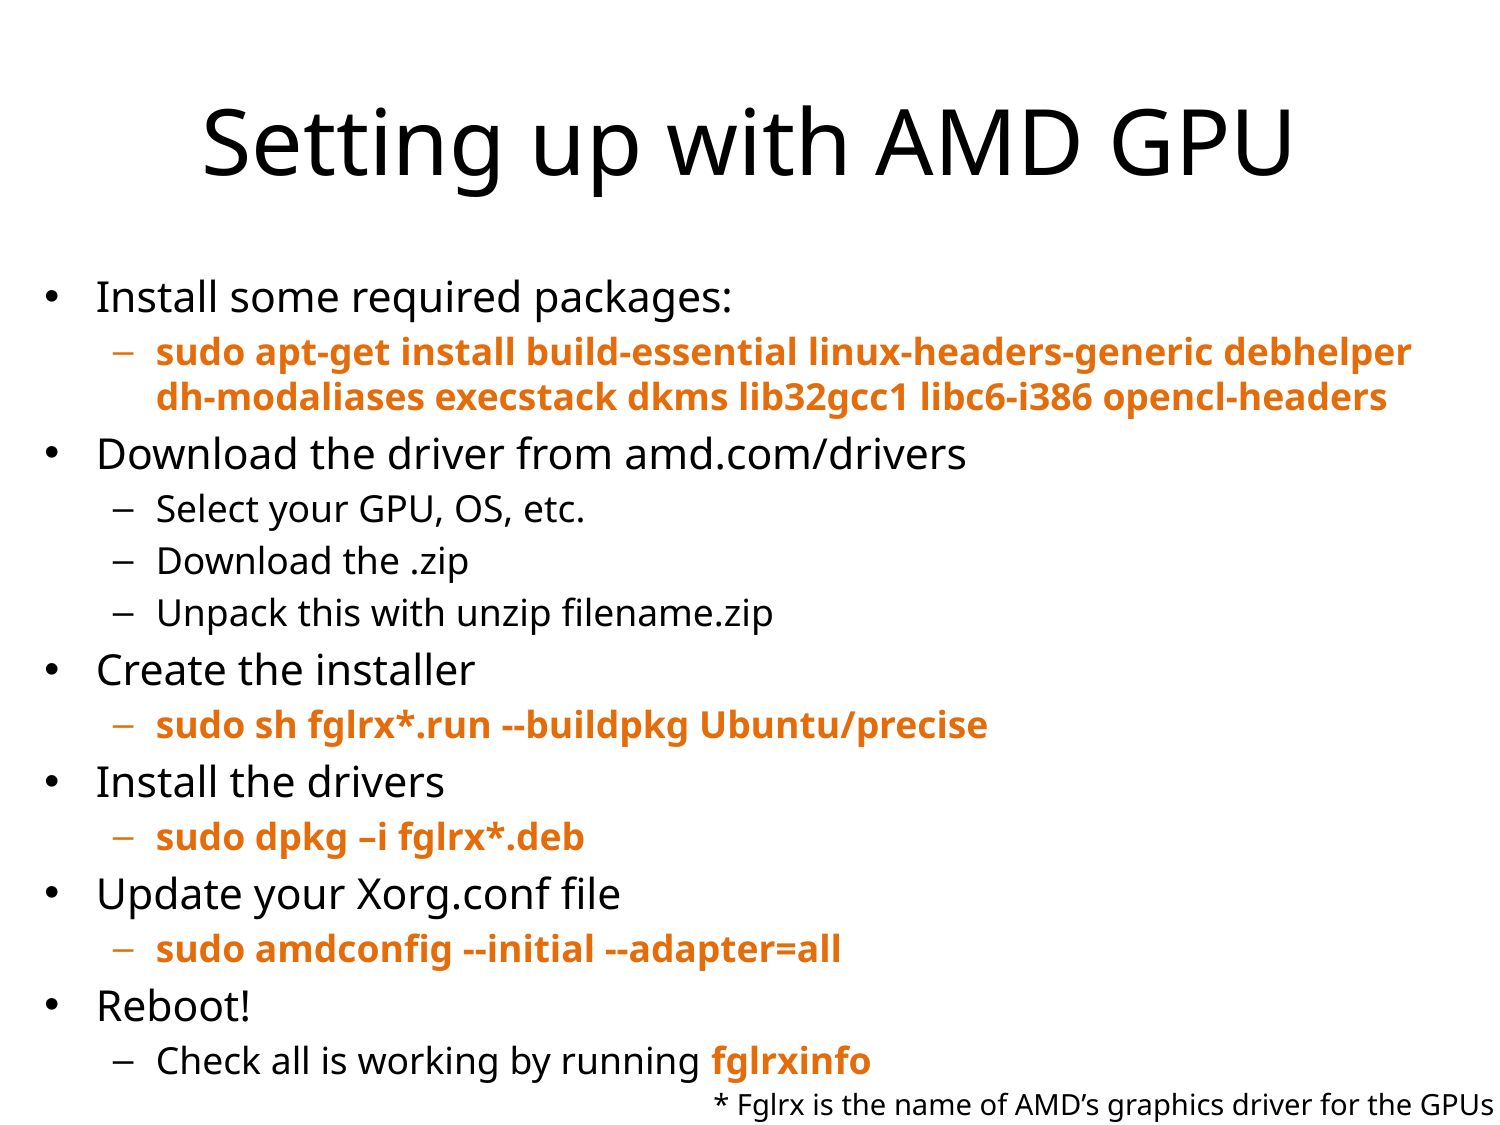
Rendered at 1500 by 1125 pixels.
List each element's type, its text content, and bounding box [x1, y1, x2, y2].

text_box * Fglrx is the name of AMD’s graphics driver for the GPUs [698, 1078, 1500, 1125]
title Setting up with AMD GPU [75, 45, 1425, 233]
list Install some required packages: sudo apt-get install build-essential linux-headers-generic debhelper dh-modaliases execstack dkms lib32gcc1 libc6-i386 opencl-headers Download the driver from amd.com/drivers Select your GPU, OS, etc. Download the .zip Unpack this with unzip filename.zip Create the installer sudo sh fglrx*.run --buildpkg Ubuntu/precise Install the drivers sudo dpkg –i fglrx*.deb Update your Xorg.conf file sudo amdconfig --initial --adapter=all Reboot! Check all is working by running fglrxinfo [29, 262, 1471, 1106]
